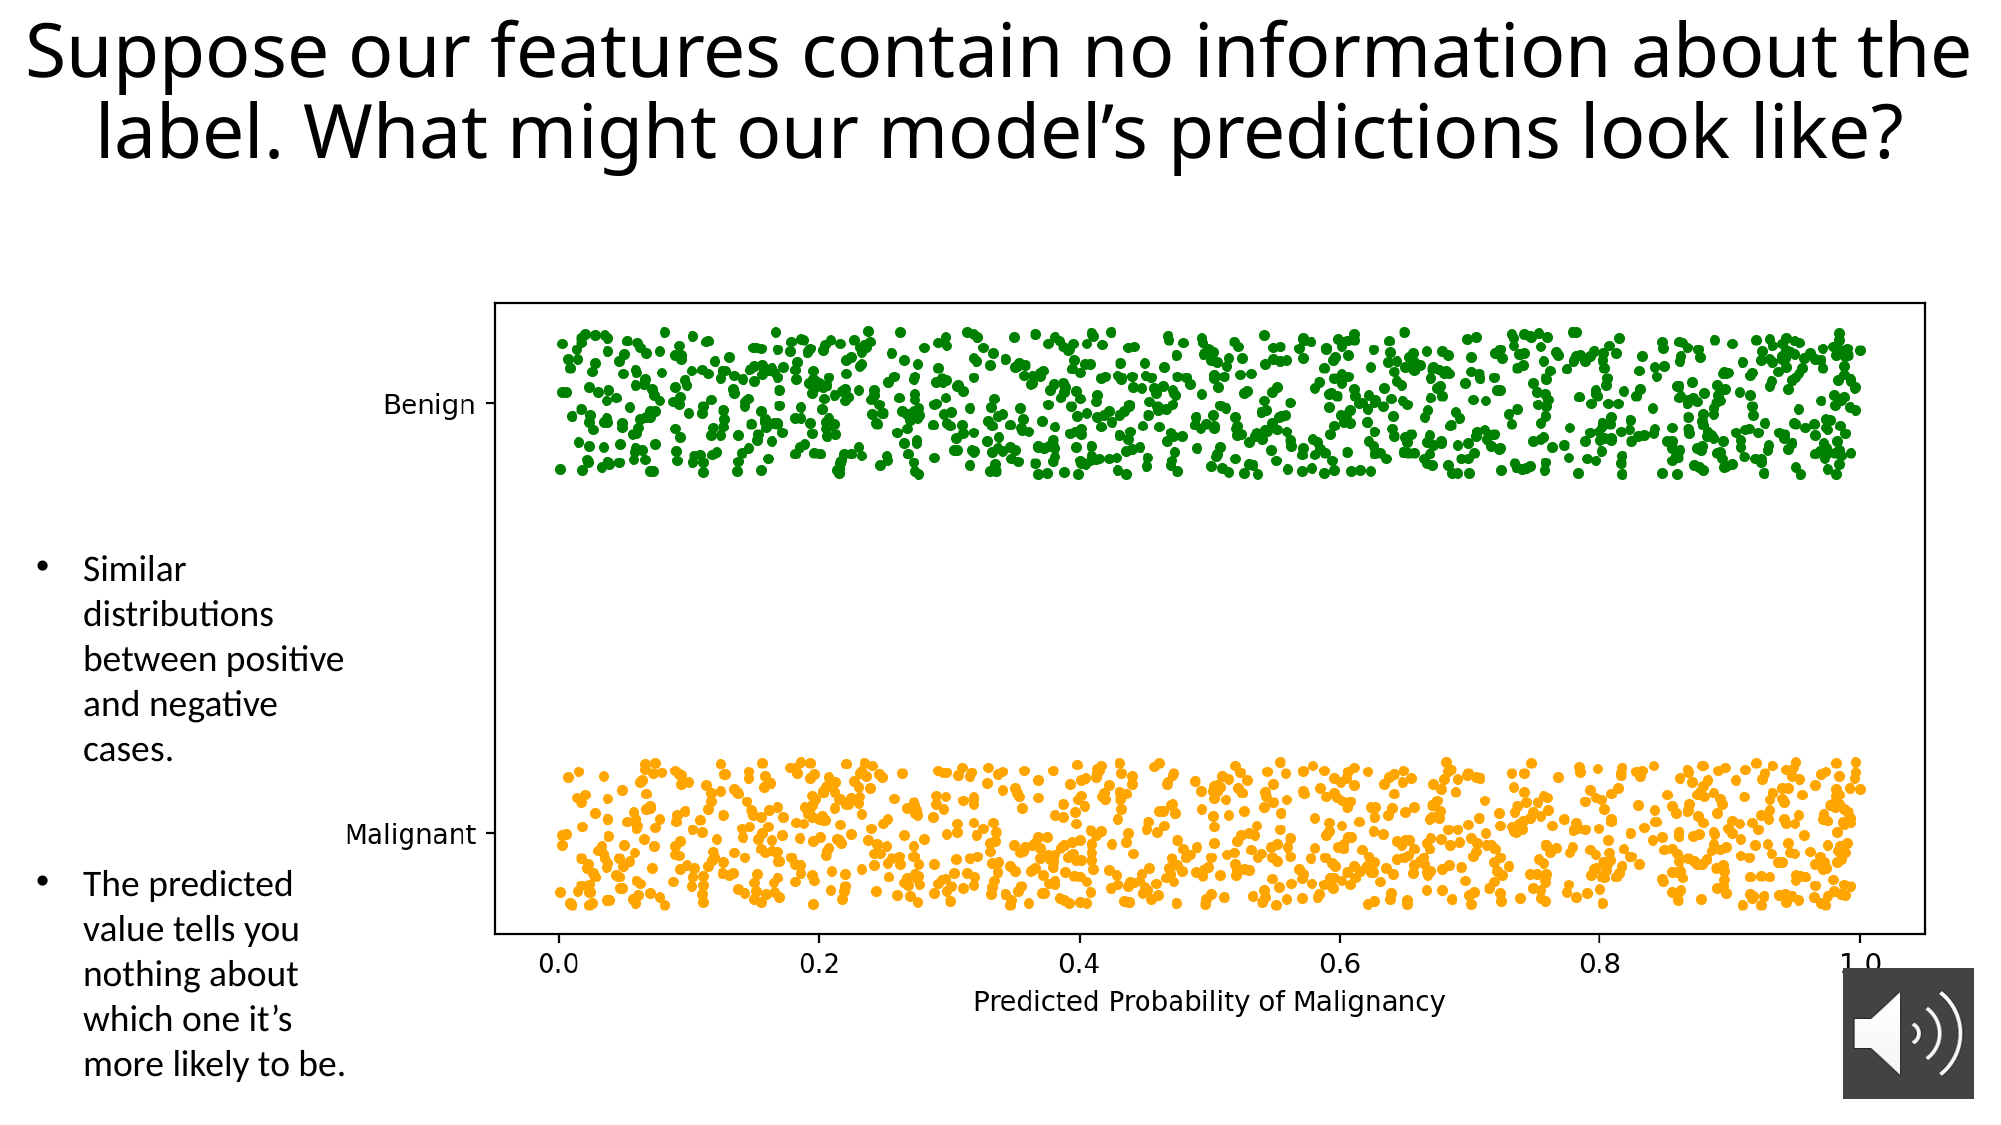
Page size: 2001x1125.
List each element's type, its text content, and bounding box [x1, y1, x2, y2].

text_box Similar distributions between positive and negative cases. The predicted value tells you nothing about which one it’s more likely to be. [21, 536, 367, 1091]
picture [264, 204, 2000, 1100]
title Suppose our features contain no information about the label. What might our model’s predictions look like? [0, 5, 2000, 224]
